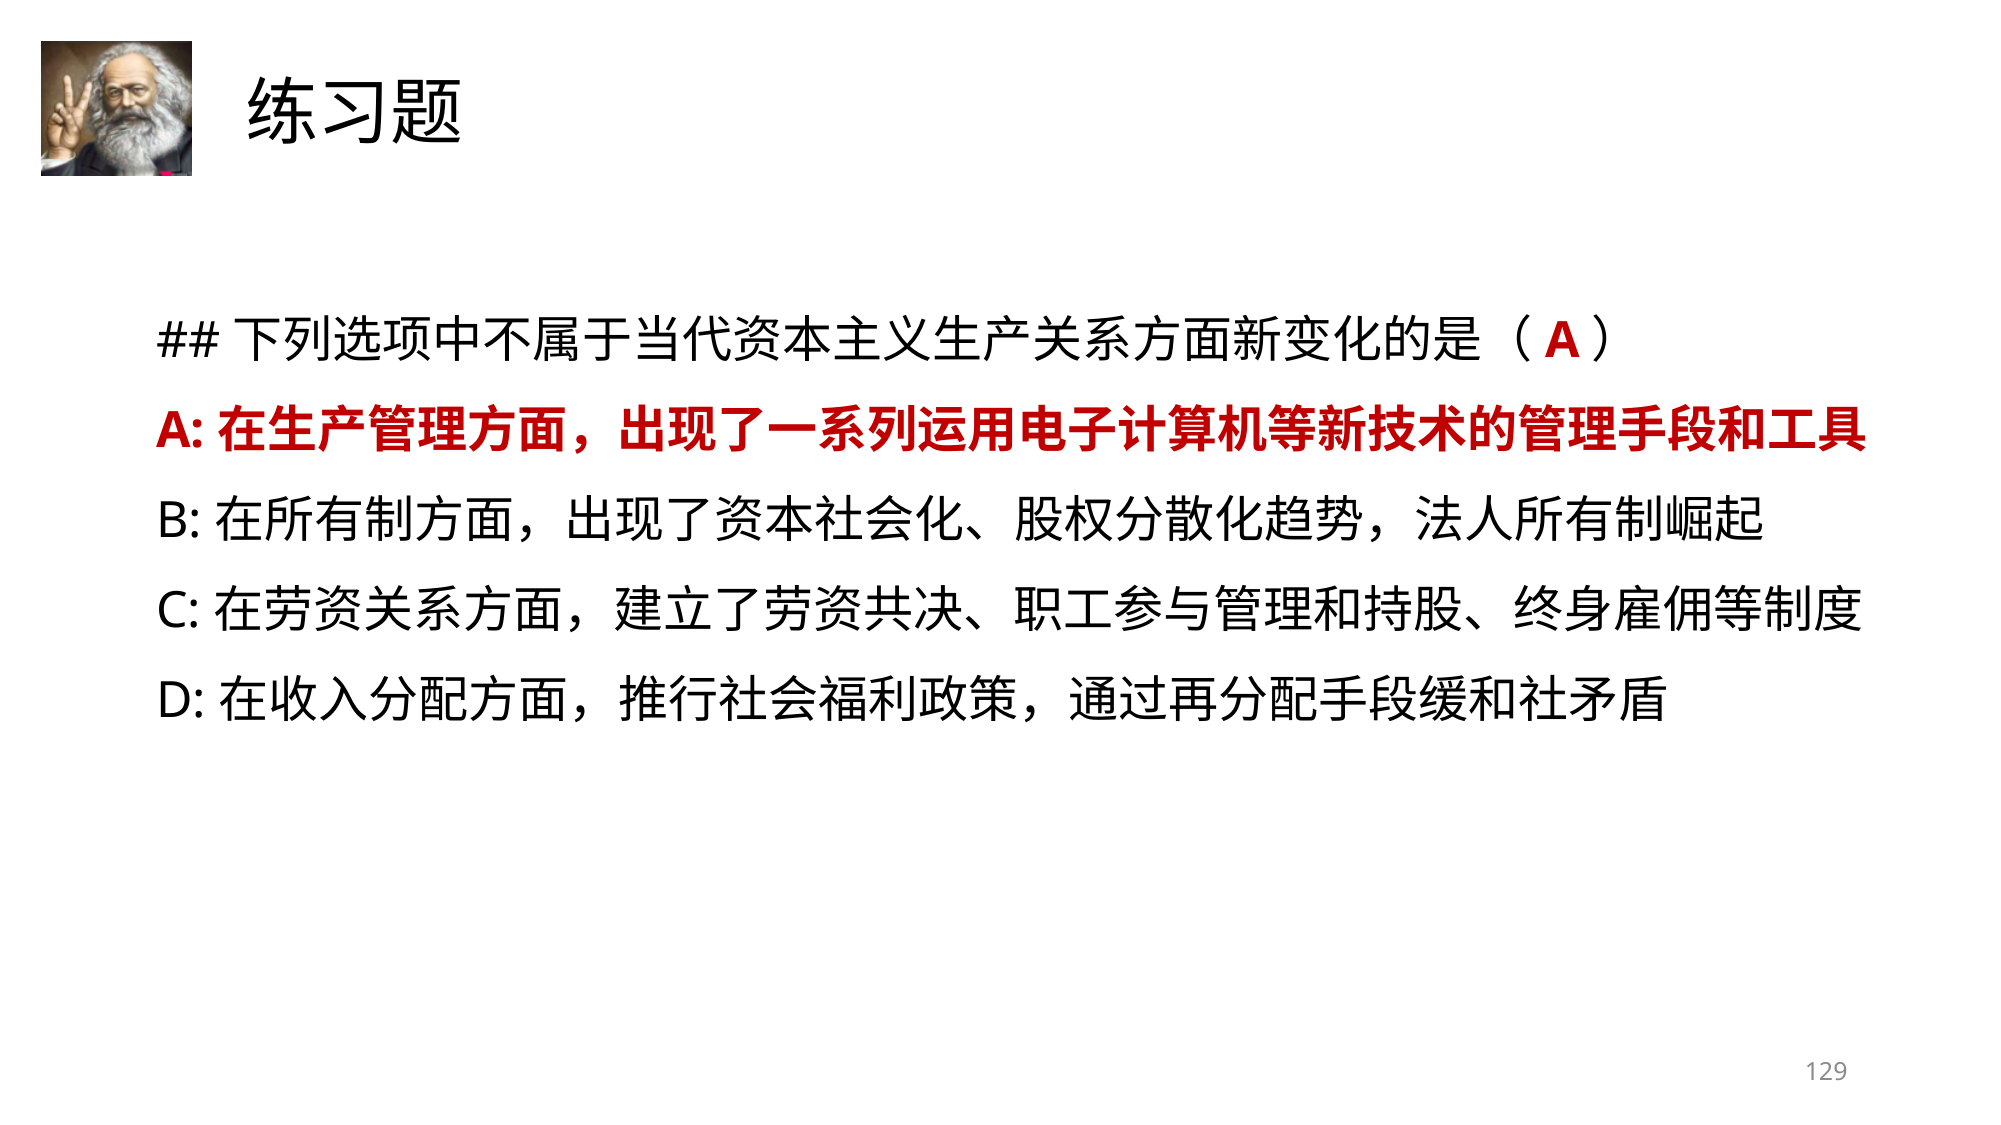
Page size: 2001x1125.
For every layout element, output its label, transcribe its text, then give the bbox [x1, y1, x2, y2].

text_box ##下列选项中不属于当代资本主义生产关系方面新变化的是（A） A:在生产管理方面，出现了一系列运用电子计算机等新技术的管理手段和工具 B:在所有制方面，出现了资本社会化、股权分散化趋势，法人所有制崛起 C:在劳资关系方面，建立了劳资共决、职工参与管理和持股、终身雇佣等制度 D:在收入分配方面，推行社会福利政策，通过再分配手段缓和社矛盾 [141, 269, 1898, 735]
slide_number 129 [1412, 1042, 1863, 1103]
picture [41, 41, 192, 176]
